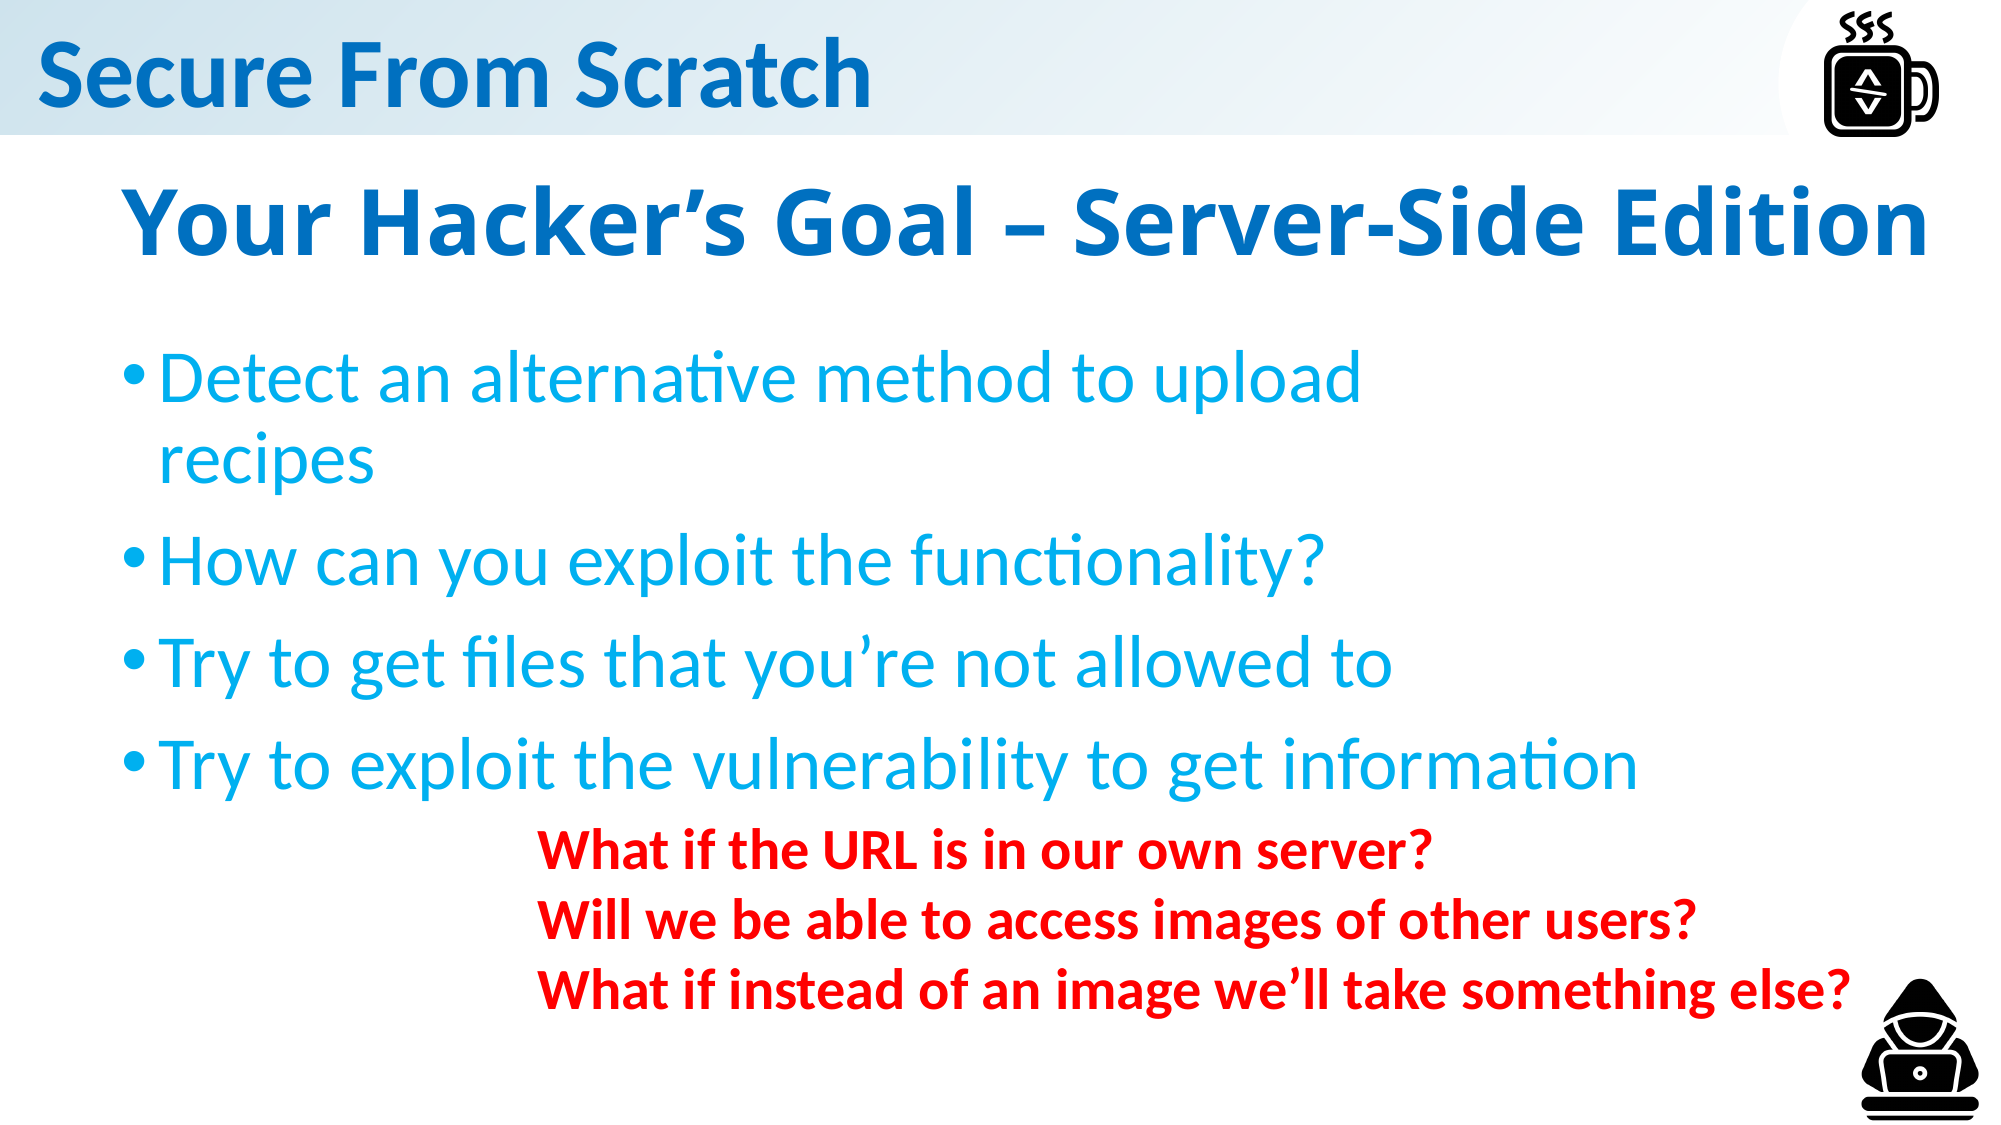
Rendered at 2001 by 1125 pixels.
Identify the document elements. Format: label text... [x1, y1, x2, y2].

text_box [975, 537, 1025, 588]
title Your Hacker’s Goal – Server-Side Edition [106, 156, 2000, 296]
text_box What if the URL is in our own server? Will we be able to access images of other users? What if instead of an image we’ll take something else? [522, 804, 1907, 1029]
picture [1824, 11, 1939, 137]
list Detect an alternative method to upload recipes How can you exploit the functionality? Try to get files that you’re not allowed to Try to exploit the vulnerability to get information [106, 330, 1973, 1085]
picture [1844, 974, 1995, 1125]
